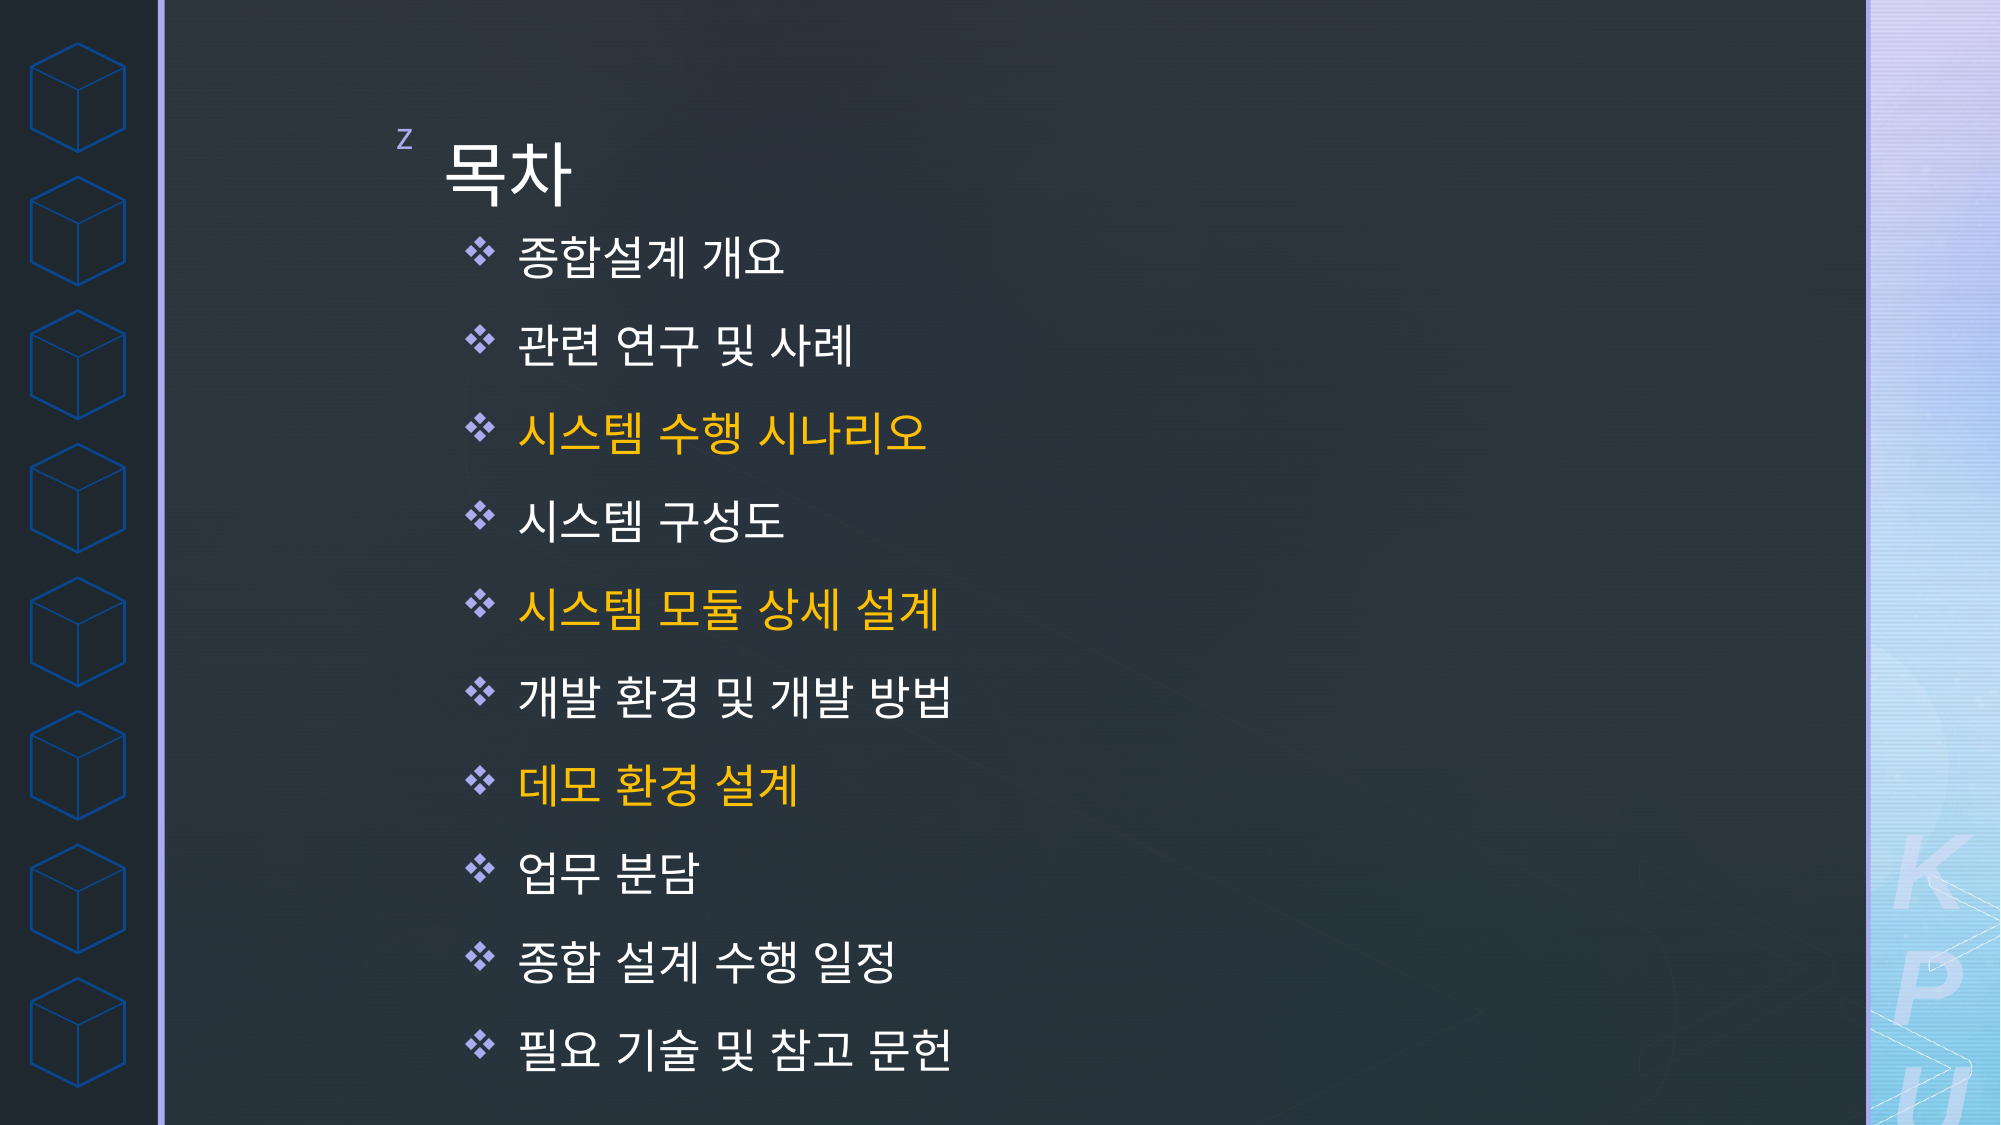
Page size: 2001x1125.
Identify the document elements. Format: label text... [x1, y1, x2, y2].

picture [1871, 0, 2001, 1125]
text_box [30, 577, 125, 687]
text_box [30, 66, 125, 153]
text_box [30, 978, 125, 1088]
text_box K P U [1876, 808, 1993, 1125]
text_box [30, 710, 125, 821]
title 목차 [428, 132, 1734, 310]
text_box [30, 844, 125, 954]
text_box [29, 42, 126, 130]
list 종합설계 개요 관련 연구 및 사례 시스템 수행 시나리오 시스템 구성도 시스템 모듈 상세 설계 개발 환경 및 개발 방법 데모 환경 설계 업무 분담 종합 설계 수행 일정 필요 기술 및 참고 문헌 [445, 208, 1725, 1087]
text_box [30, 176, 125, 286]
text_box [30, 310, 125, 420]
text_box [30, 443, 125, 553]
